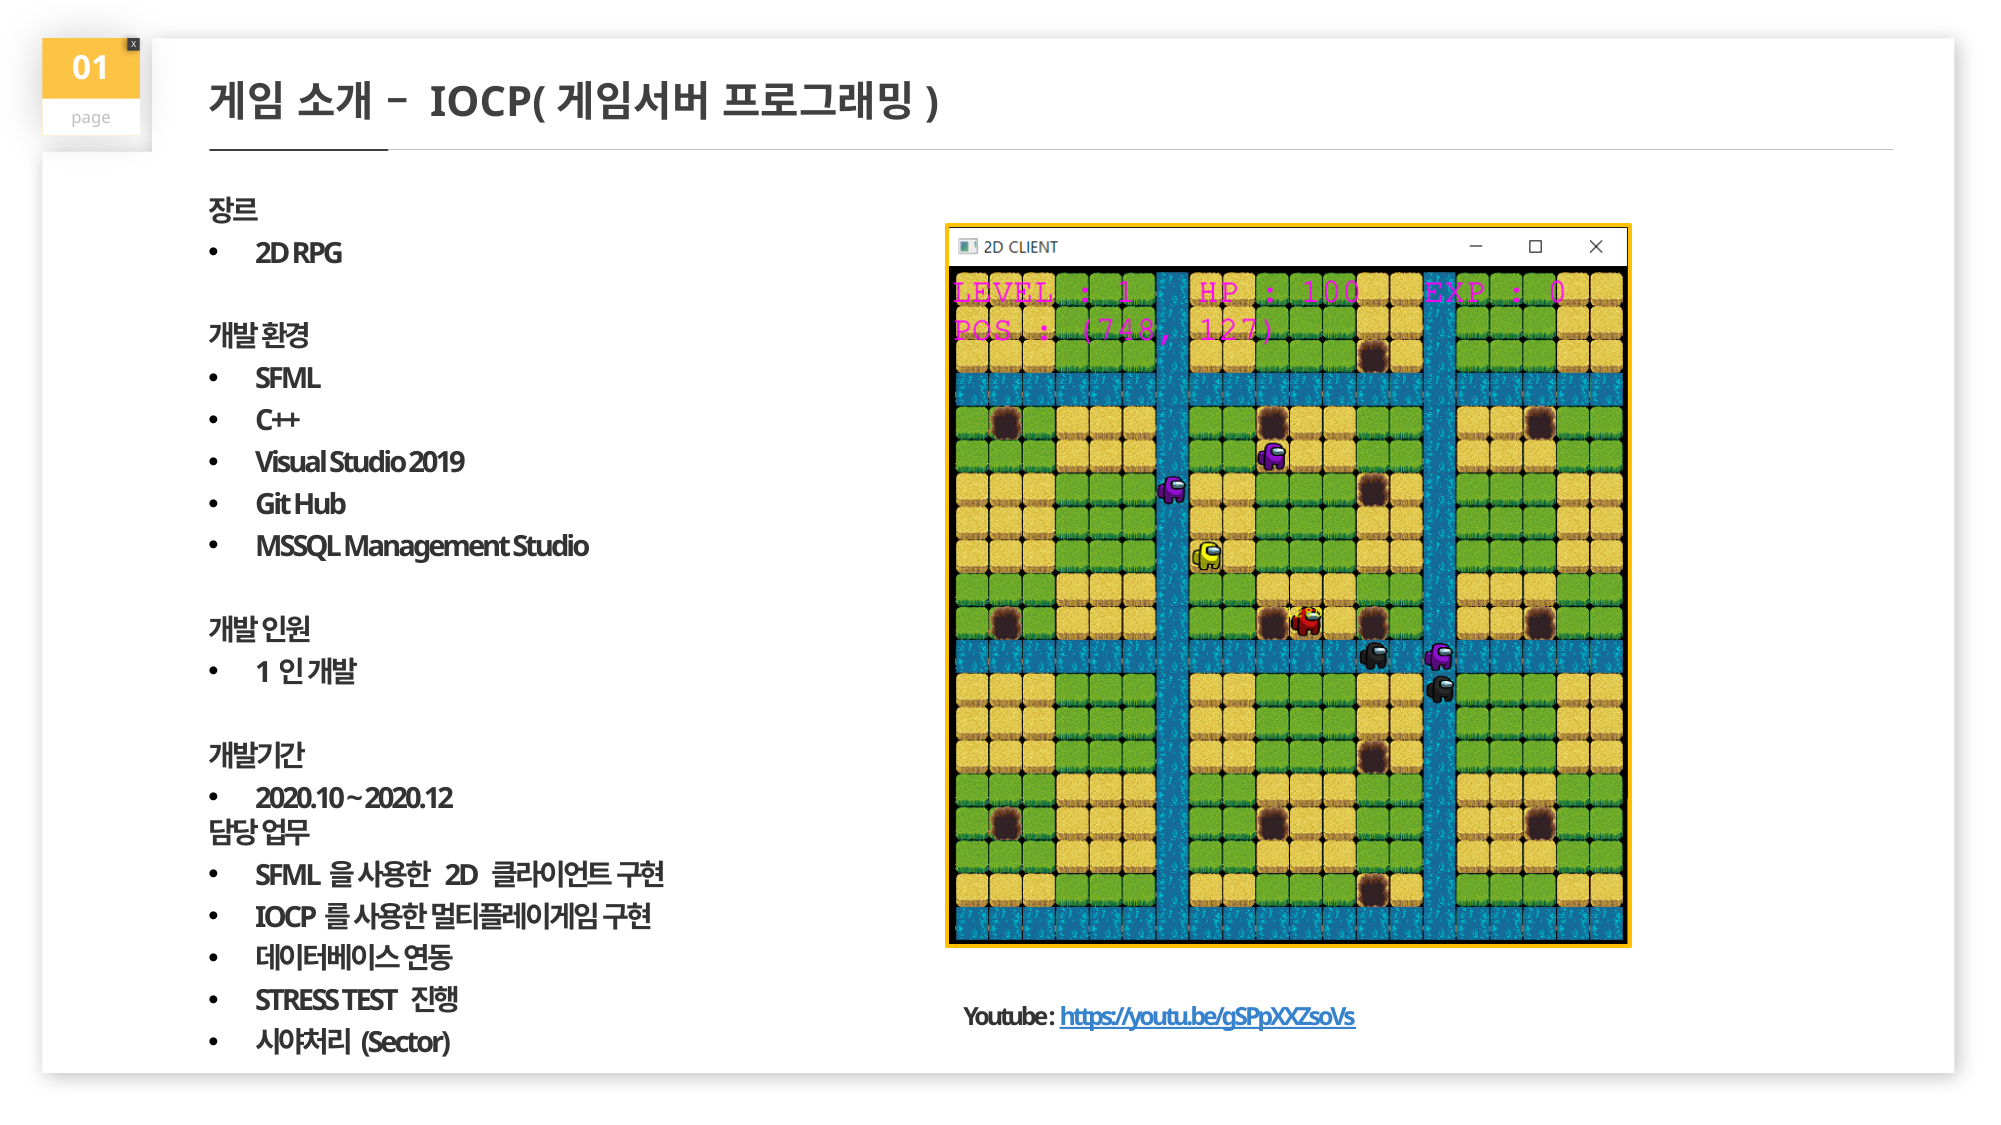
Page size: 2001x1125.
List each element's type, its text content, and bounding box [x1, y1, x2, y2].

text_box Youtube : https://youtu.be/gSPpXXZsoVs [948, 985, 1793, 1042]
text_box [41, 37, 1955, 1074]
text_box 게임 소개 – IOCP(게임서버 프로그래밍) [193, 42, 1194, 133]
text_box 장르 2D RPG 개발 환경 SFML C++ Visual Studio 2019 Git Hub MSSQL Management Studio 개발 인원 1인 개발 개발기간 2020.10 ~ 2020.12 [193, 177, 1038, 799]
text_box 담당 업무 SFML을 사용한 2D 클라이언트 구현 IOCP를 사용한 멀티플레이게임 구현 데이터베이스 연동 STRESS TEST 진행 시야처리(Sector) [193, 799, 1038, 1066]
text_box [42, 38, 140, 136]
picture [948, 226, 1628, 945]
